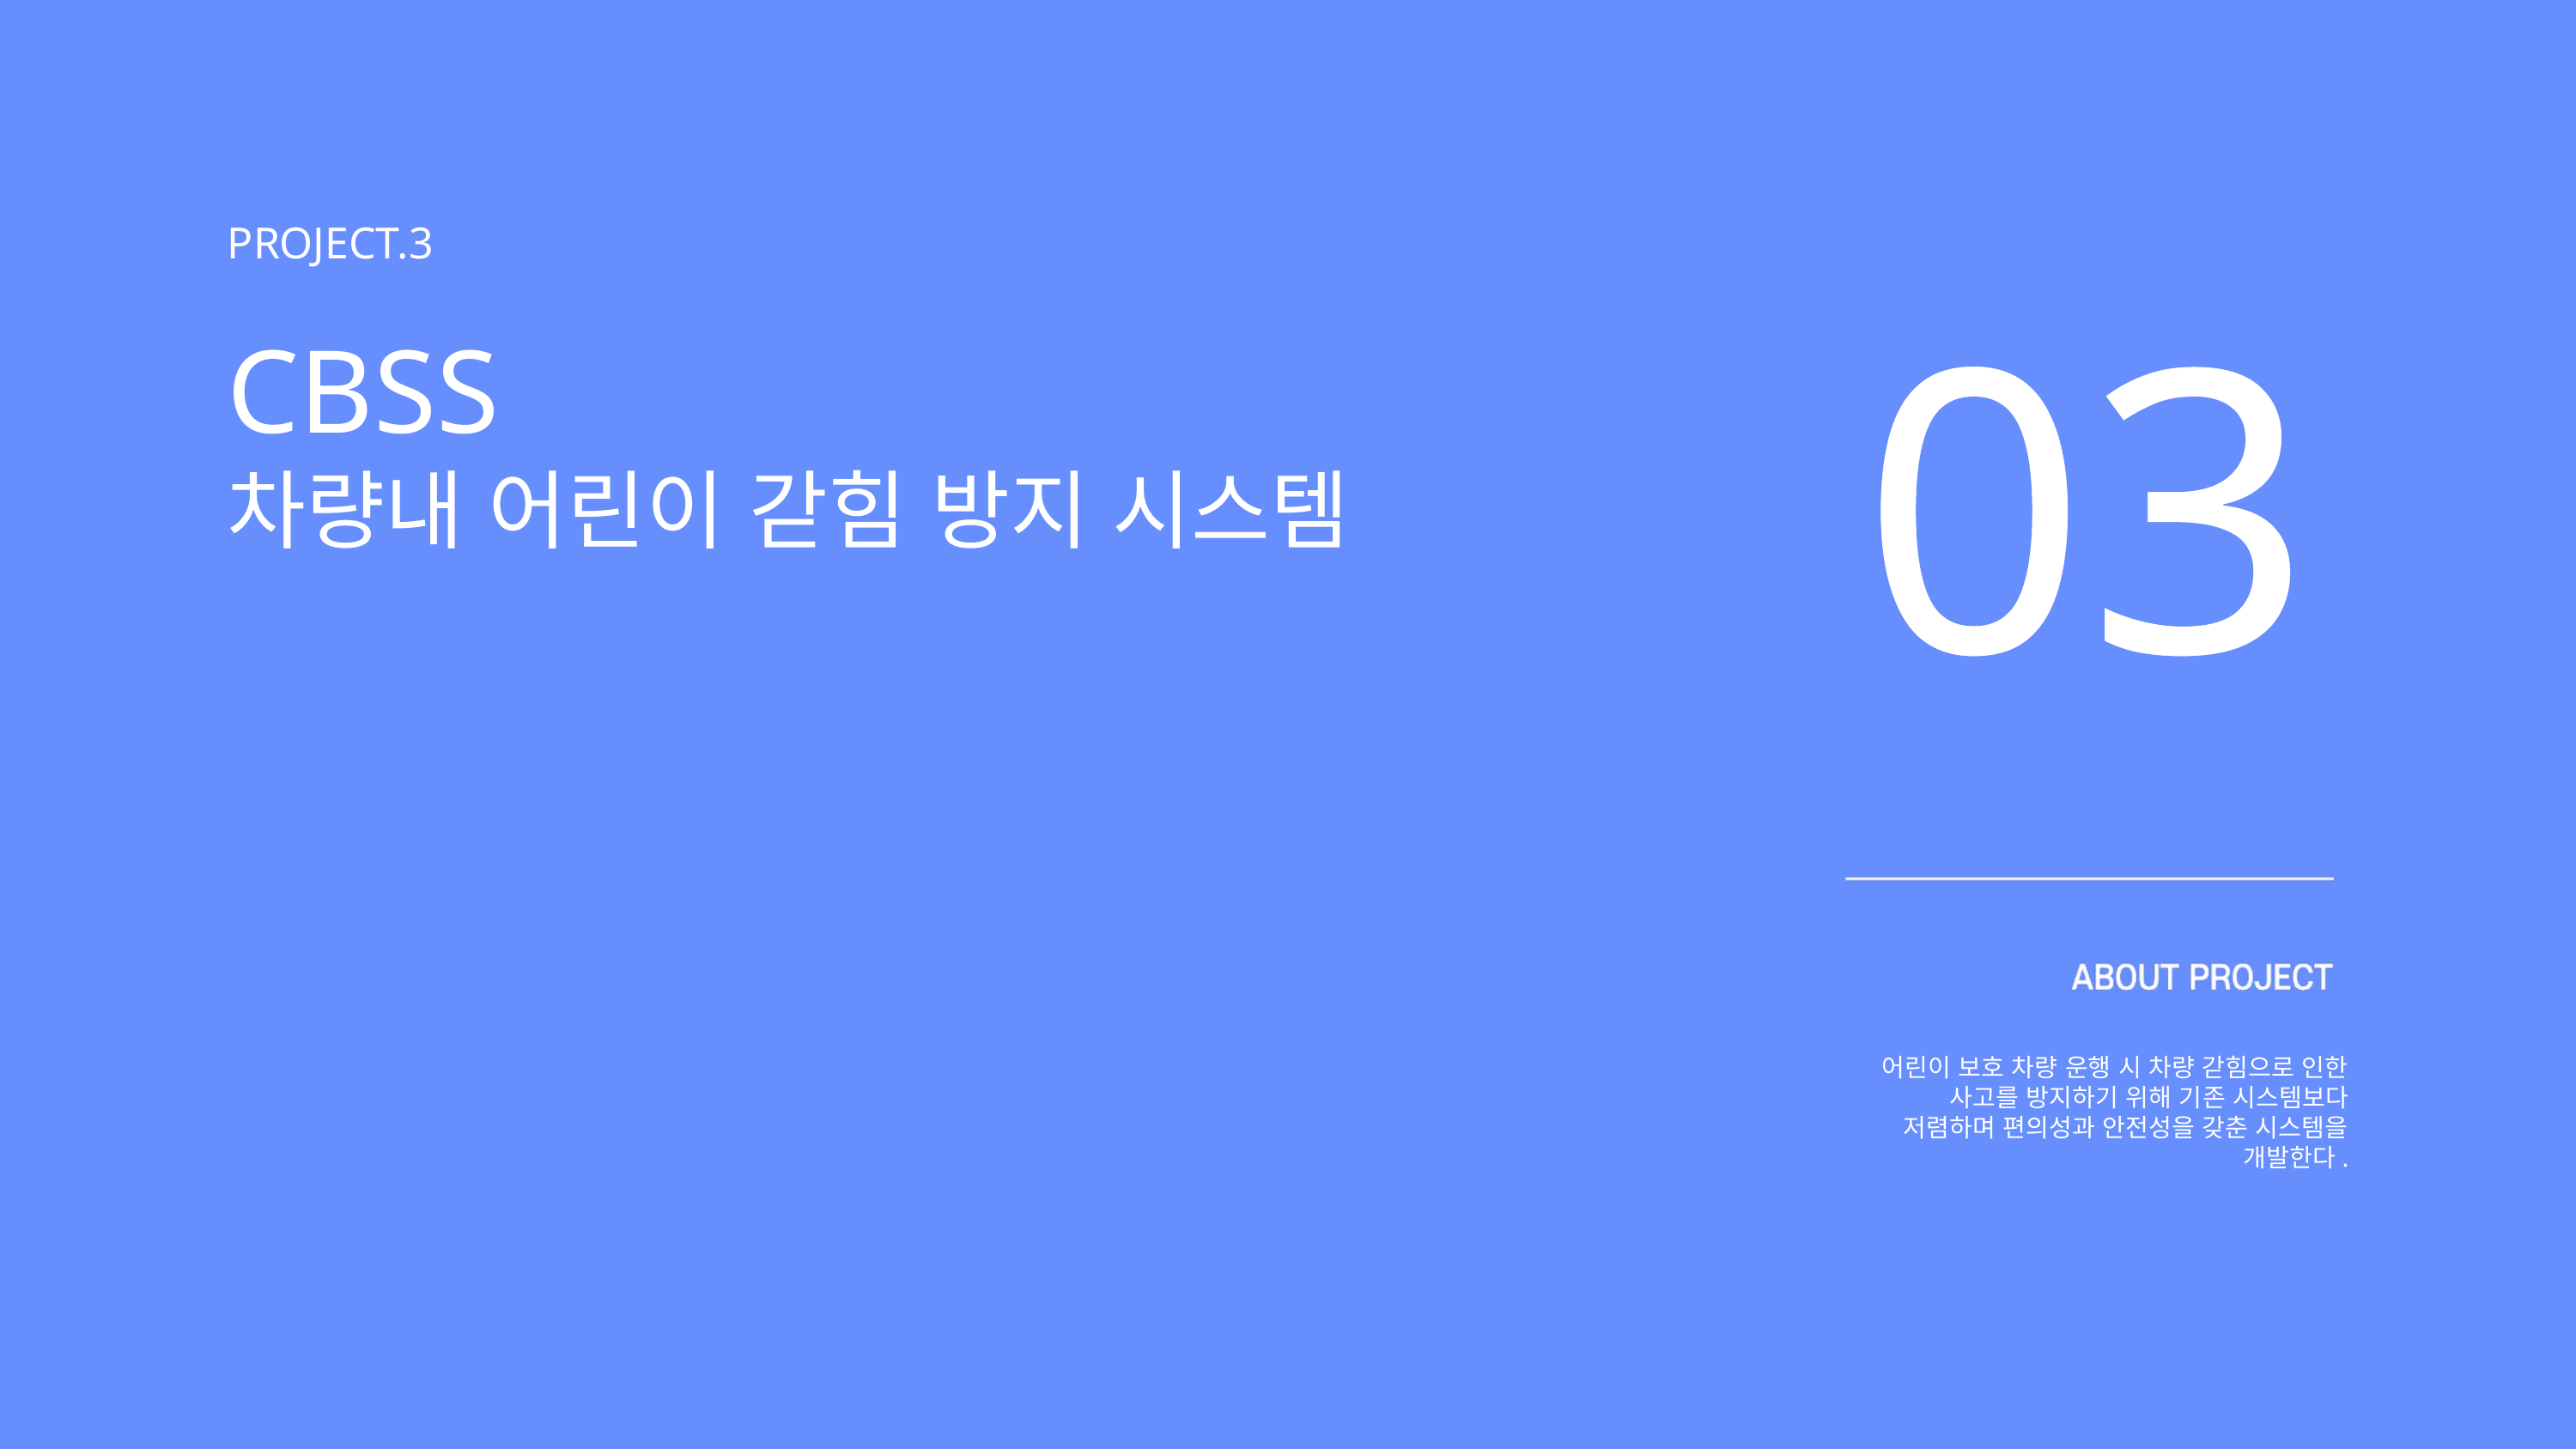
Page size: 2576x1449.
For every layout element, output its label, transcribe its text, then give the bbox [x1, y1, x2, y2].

picture [1818, 949, 2348, 1005]
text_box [1845, 872, 2334, 884]
text_box 03 [1849, 252, 2326, 737]
text_box PROJECT.3 CBSS 차량내 어린이 갇힘 방지 시스템 [214, 209, 1467, 566]
text_box 어린이 보호 차량 운행 시 차량 갇힘으로 인한 사고를 방지하기 위해 기존 시스템보다 저렴하며 편의성과 안전성을 갖춘 시스템을 개발한다. [1868, 1046, 2361, 1209]
